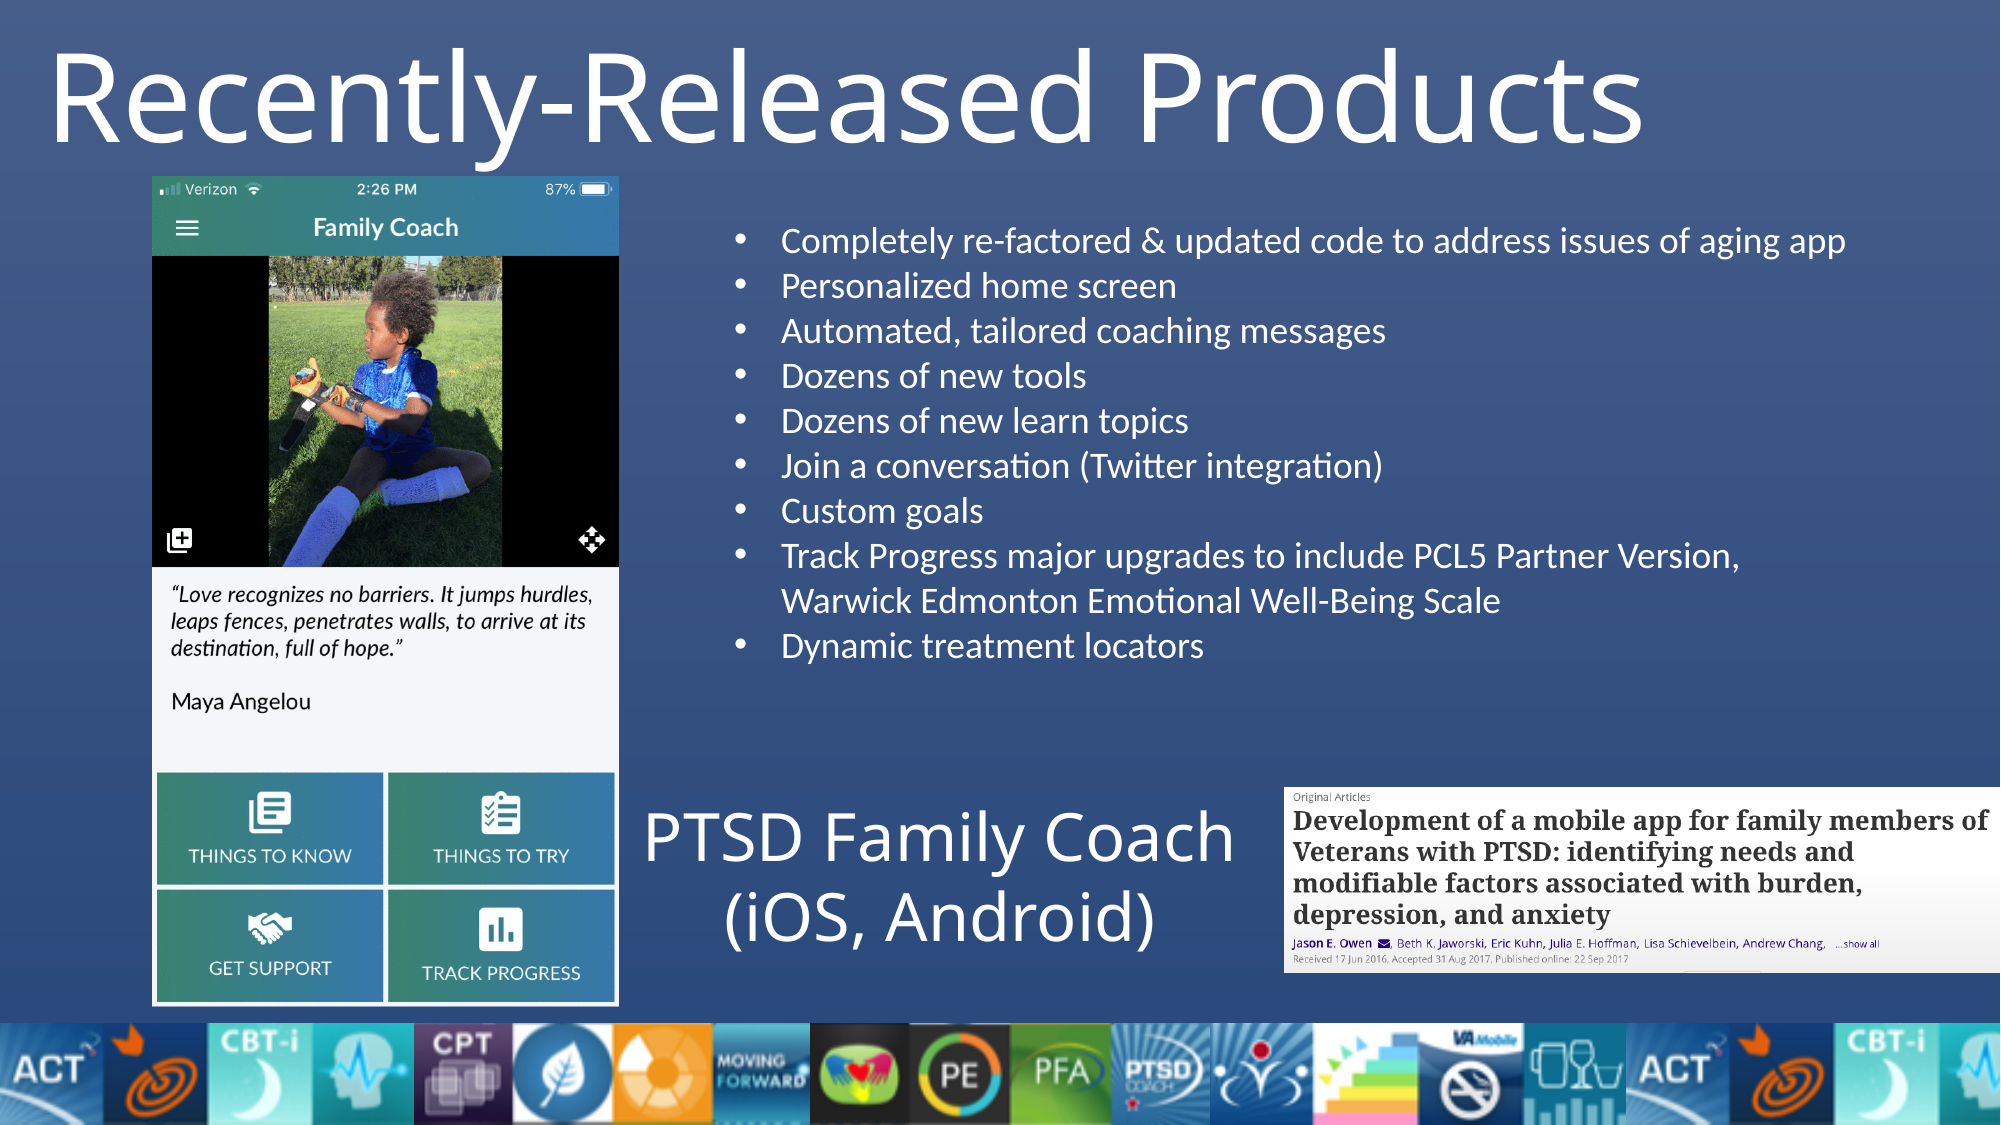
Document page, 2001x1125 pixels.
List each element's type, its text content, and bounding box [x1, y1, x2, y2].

picture [1284, 787, 2000, 973]
title Recently-Released Products [30, 27, 1756, 177]
picture [0, 1023, 2001, 1125]
text_box PTSD Family Coach (iOS, Android) [619, 787, 1278, 963]
picture [152, 176, 619, 1007]
text_box Completely re-factored & updated code to address issues of aging app Personalized home screen Automated, tailored coaching messages Dozens of new tools Dozens of new learn topics Join a conversation (Twitter integration) Custom goals Track Progress major upgrades to include PCL5 Partner Version, Warwick Edmonton Emotional Well-Being Scale Dynamic treatment locators [719, 208, 1895, 674]
